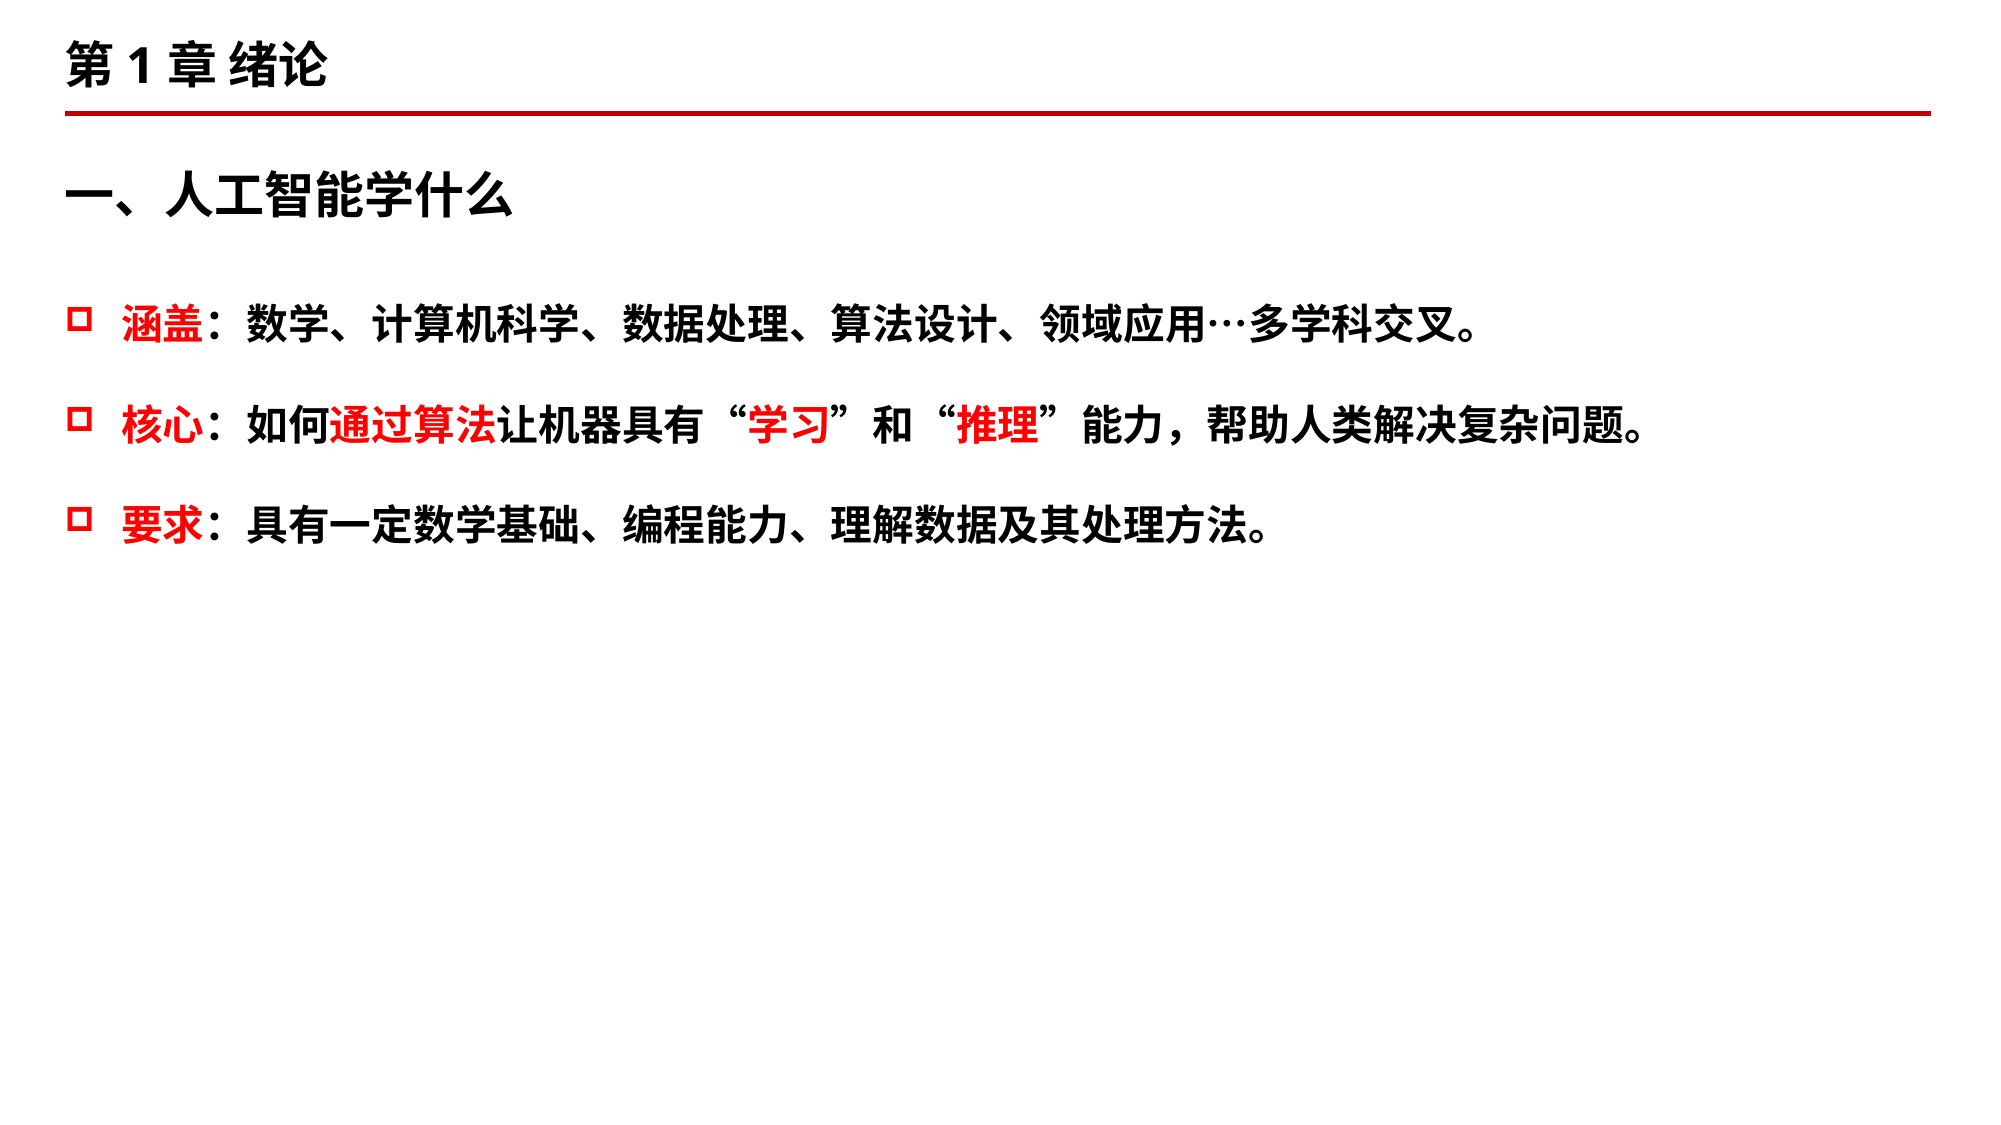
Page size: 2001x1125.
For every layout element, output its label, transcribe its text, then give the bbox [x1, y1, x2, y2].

text_box 第1章 绪论 [64, 33, 335, 94]
text_box 一、人工智能学什么 涵盖：数学、计算机科学、数据处理、算法设计、领域应用…多学科交叉。 核心：如何通过算法让机器具有“学习”和“推理”能力，帮助人类解决复杂问题。 要求：具有一定数学基础、编程能力、理解数据及其处理方法。 [64, 160, 1674, 549]
